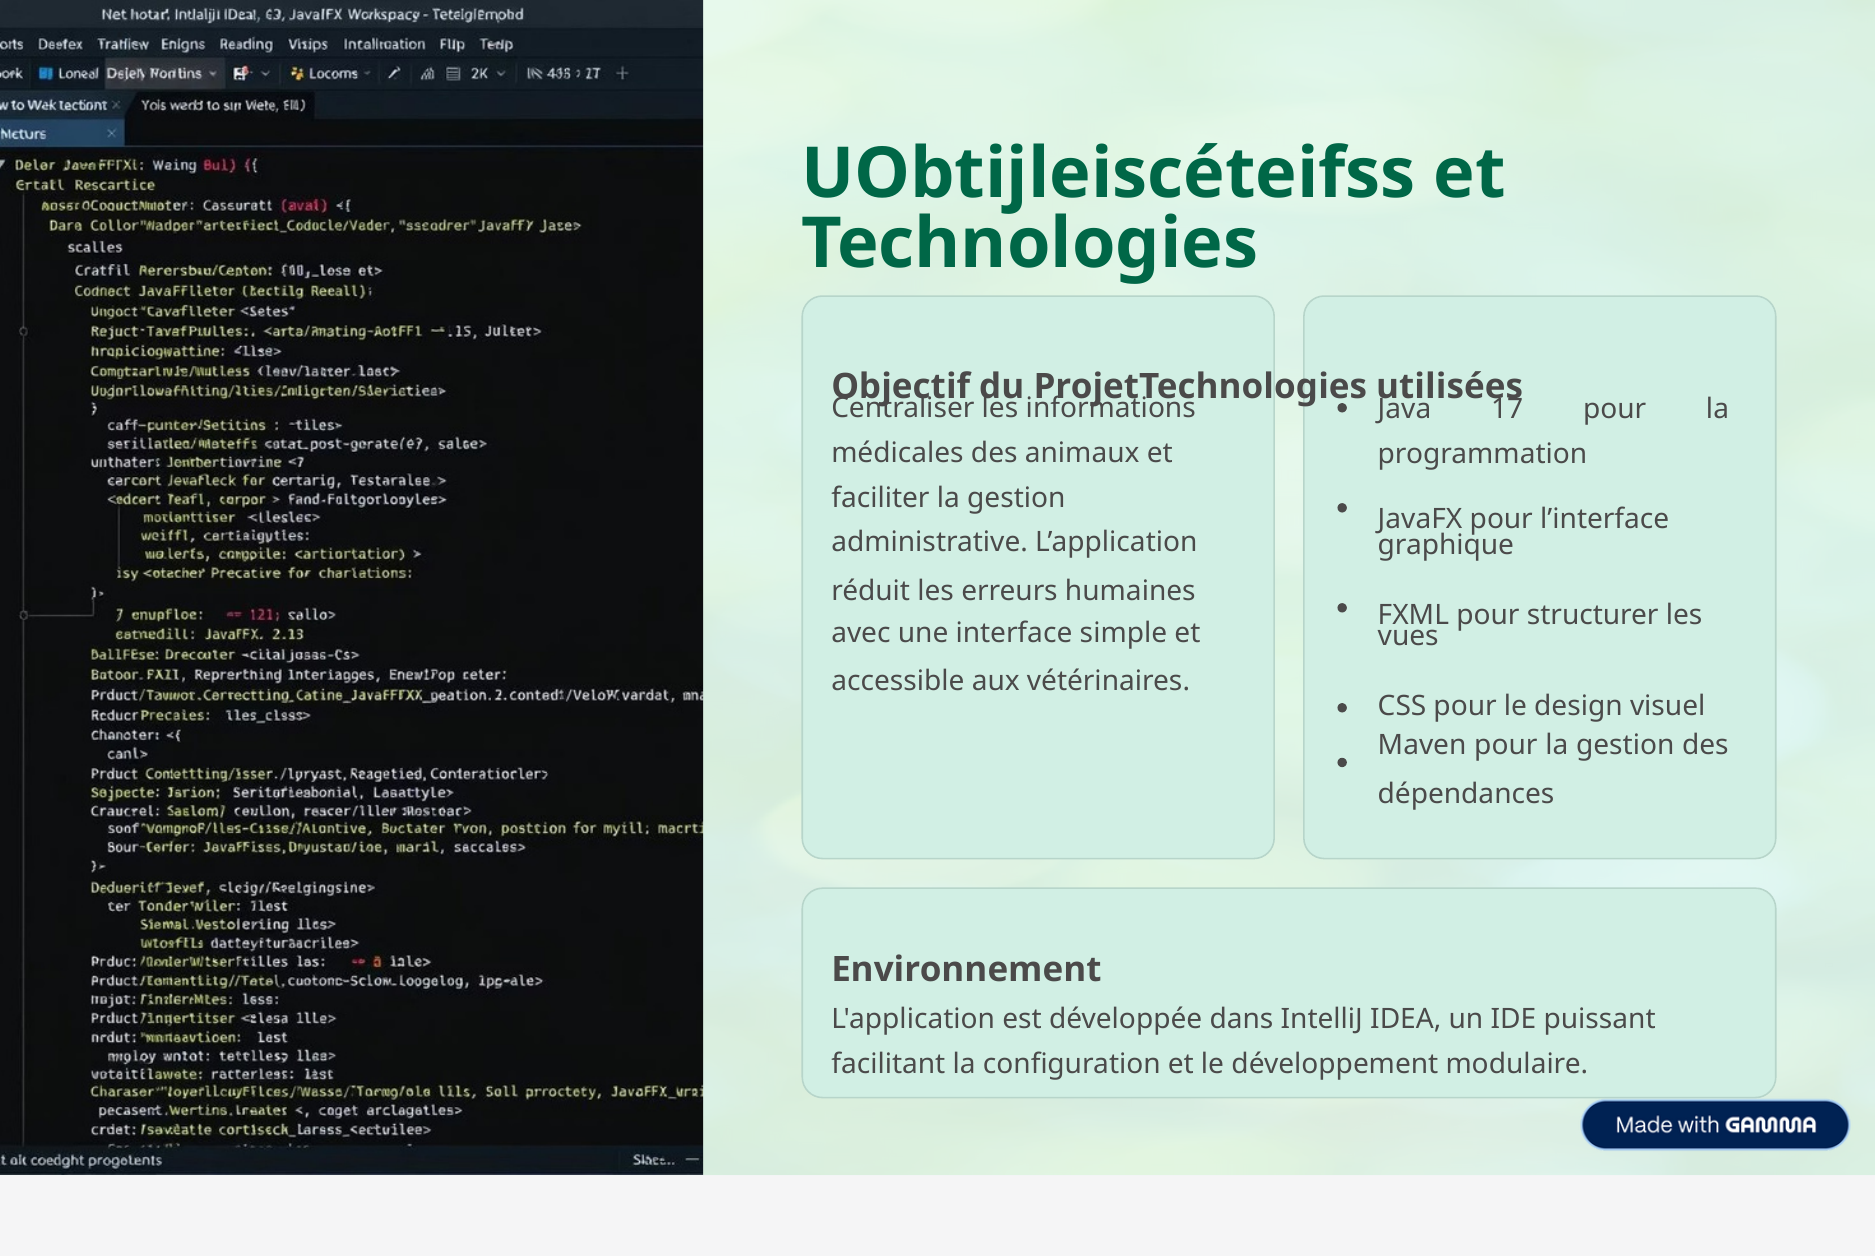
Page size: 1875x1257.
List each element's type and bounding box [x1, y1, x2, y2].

text_box [0, 0, 1875, 1176]
text_box [790, 284, 1286, 870]
text_box [1292, 284, 1788, 870]
text_box [790, 876, 1788, 1110]
